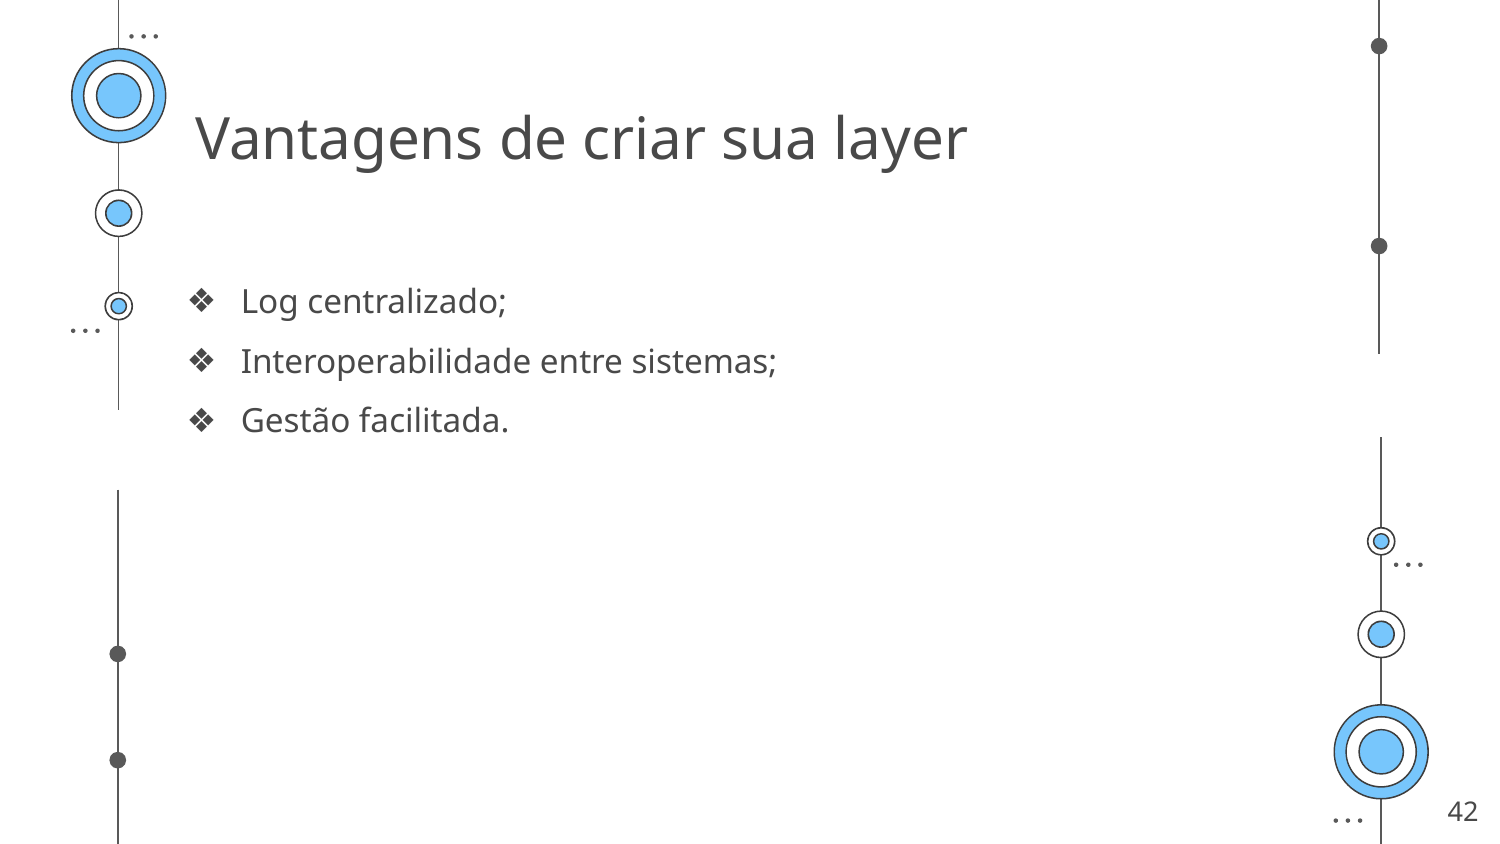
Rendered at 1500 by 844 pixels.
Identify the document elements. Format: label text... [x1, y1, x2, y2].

list Log centralizado; Interoperabilidade entre sistemas; Gestão facilitada. [150, 244, 1190, 639]
title Vantagens de criar sua layer [180, 86, 1274, 152]
slide_number ‹#› [1403, 779, 1494, 844]
